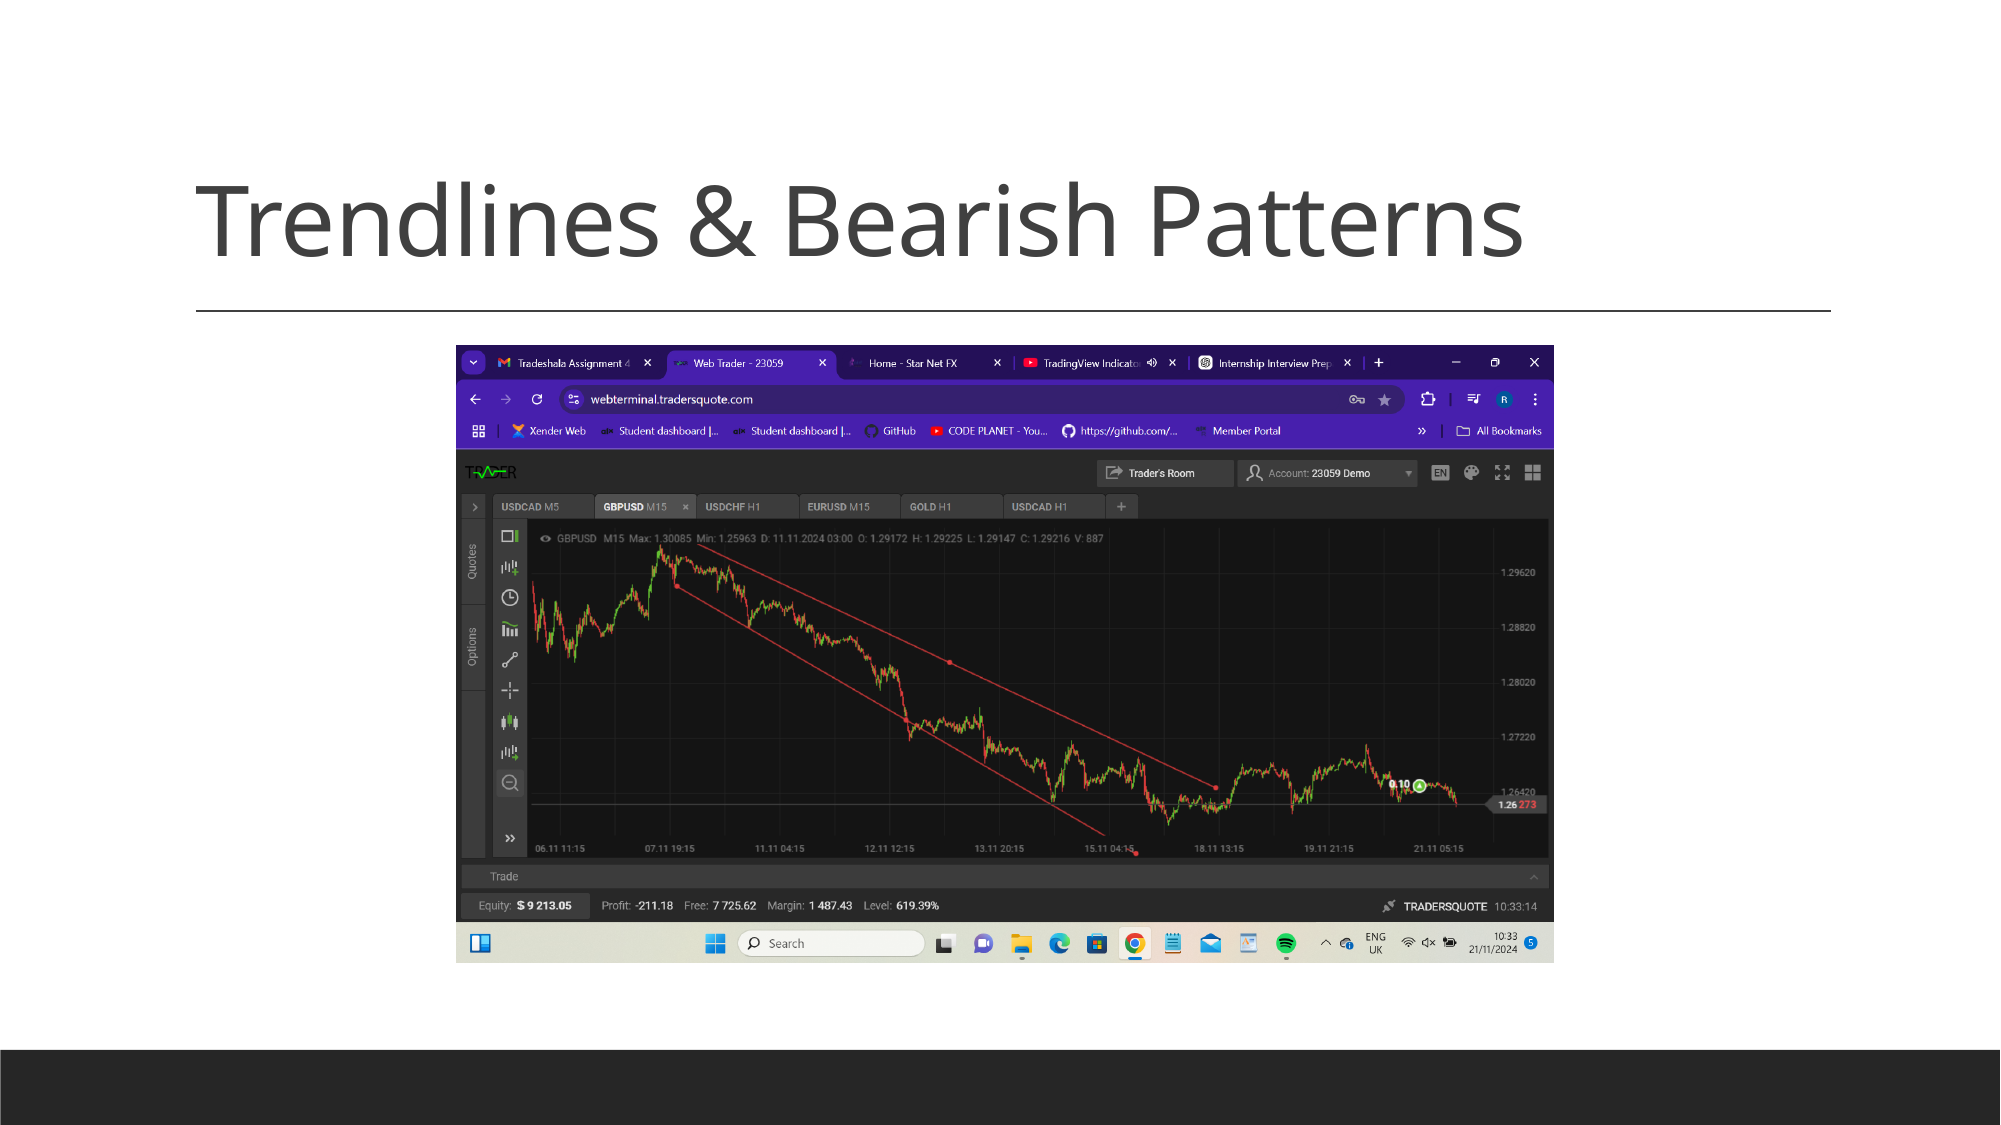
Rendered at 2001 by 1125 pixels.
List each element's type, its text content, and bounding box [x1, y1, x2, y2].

title Trendlines & Bearish Patterns [180, 47, 1830, 285]
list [455, 345, 1554, 964]
